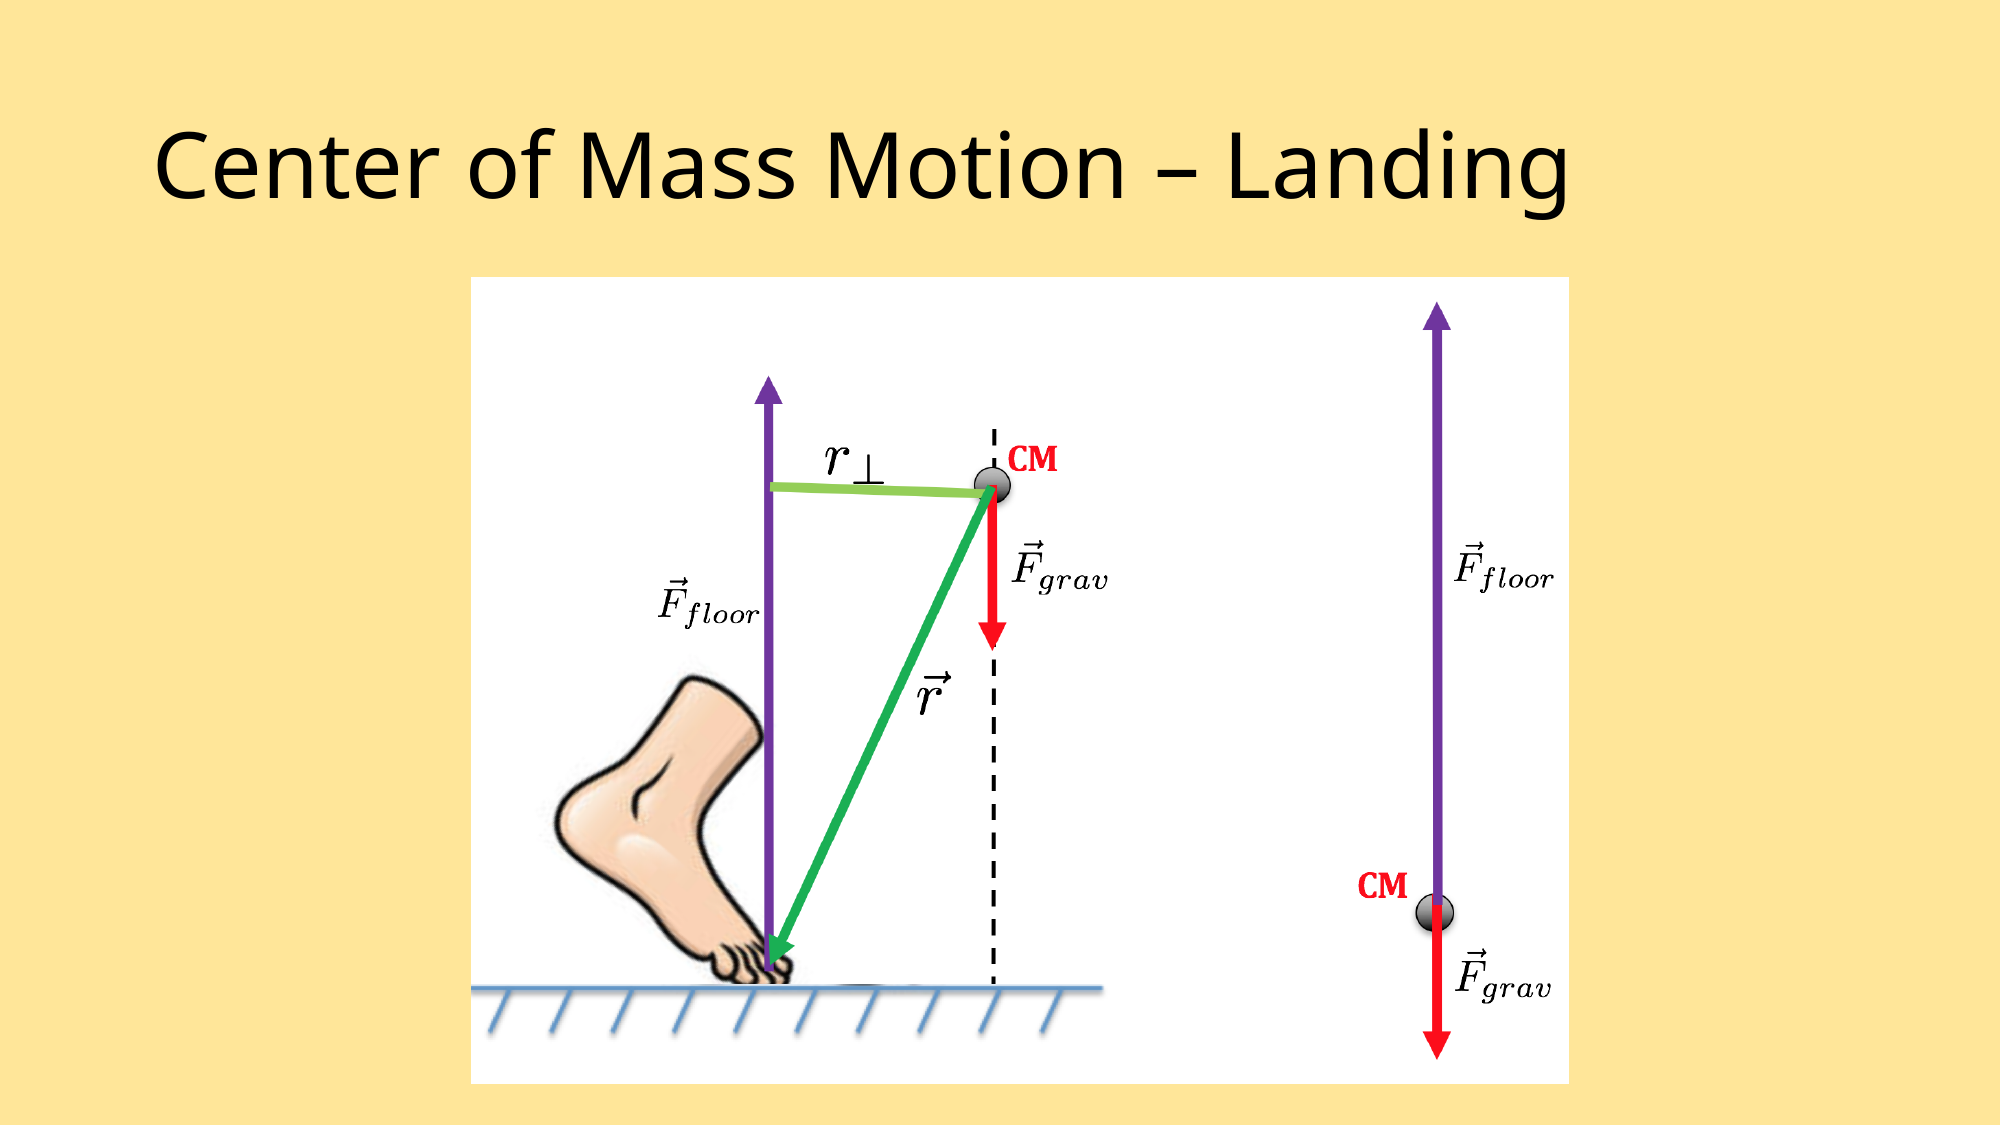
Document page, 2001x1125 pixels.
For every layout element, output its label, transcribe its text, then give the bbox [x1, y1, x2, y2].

title Center of Mass Motion – Landing [137, 59, 1863, 278]
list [471, 277, 1569, 1084]
